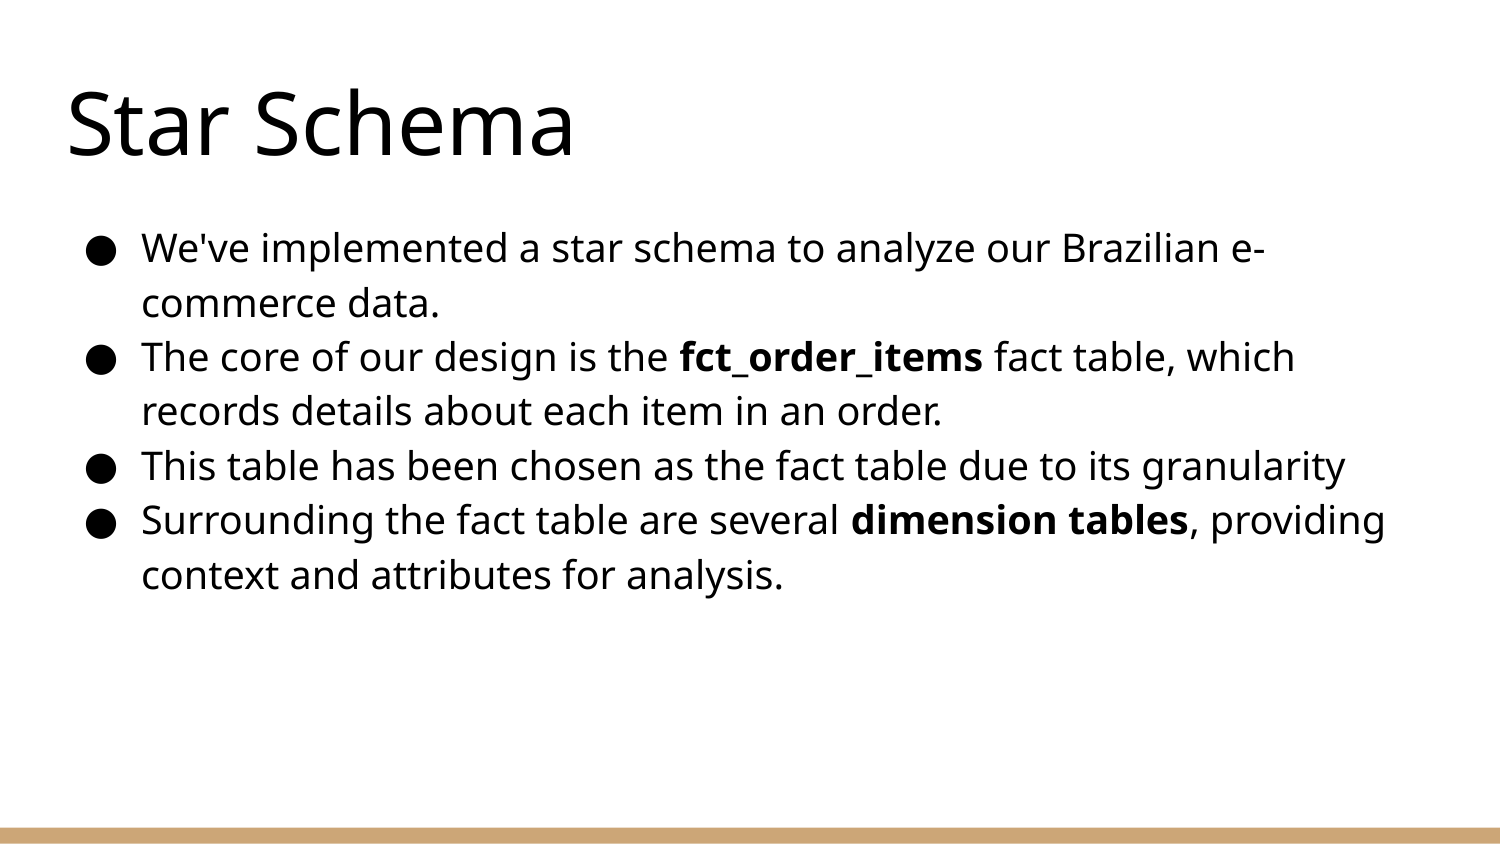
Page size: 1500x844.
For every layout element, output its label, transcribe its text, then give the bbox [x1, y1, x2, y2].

list We've implemented a star schema to analyze our Brazilian e-commerce data. The core of our design is the fct_order_items fact table, which records details about each item in an order. This table has been chosen as the fact table due to its granularity Surrounding the fact table are several dimension tables, providing context and attributes for analysis. [51, 200, 1449, 752]
title Star Schema [51, 51, 1449, 189]
